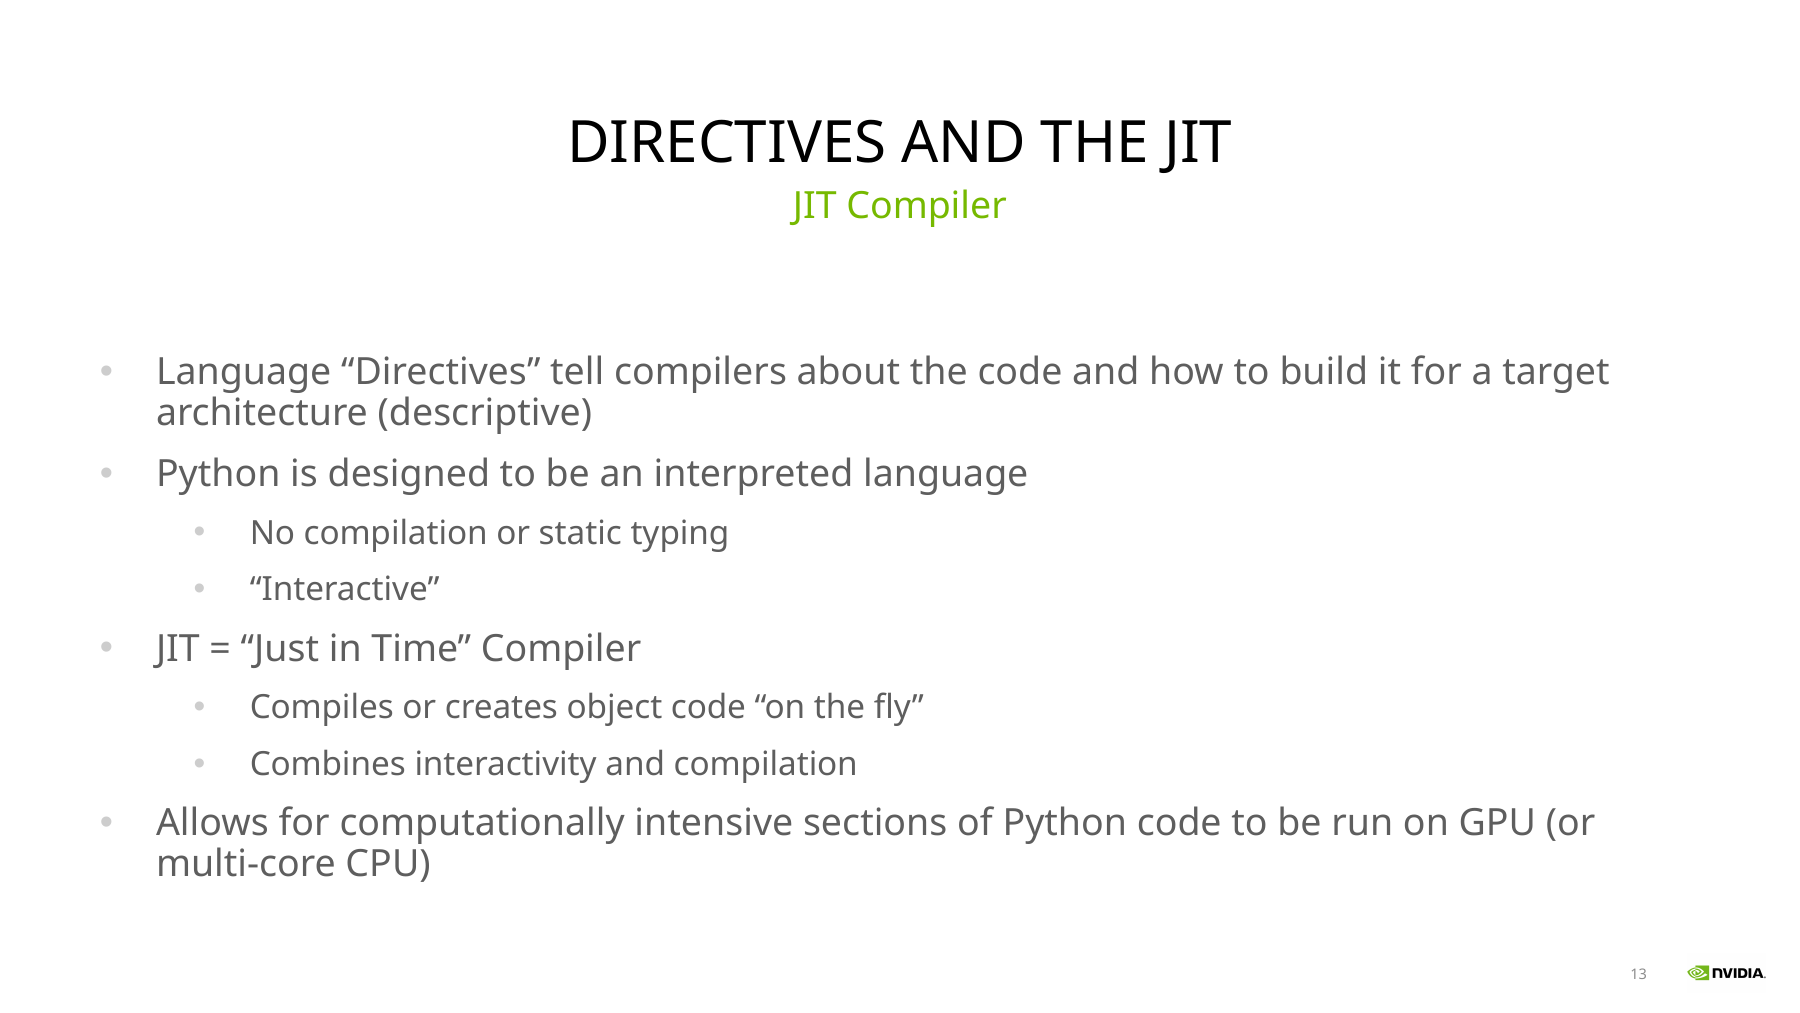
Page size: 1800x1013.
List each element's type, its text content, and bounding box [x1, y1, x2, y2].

list Language “Directives” tell compilers about the code and how to build it for a target architecture (descriptive) Python is designed to be an interpreted language No compilation or static typing “Interactive” JIT = “Just in Time” Compiler Compiles or creates object code “on the fly” Combines interactivity and compilation Allows for computationally intensive sections of Python code to be run on GPU (or multi-core CPU) [84, 344, 1717, 956]
title Directives and The JIT [81, 85, 1719, 178]
list JIT Compiler [81, 178, 1719, 265]
picture [1687, 953, 1766, 993]
